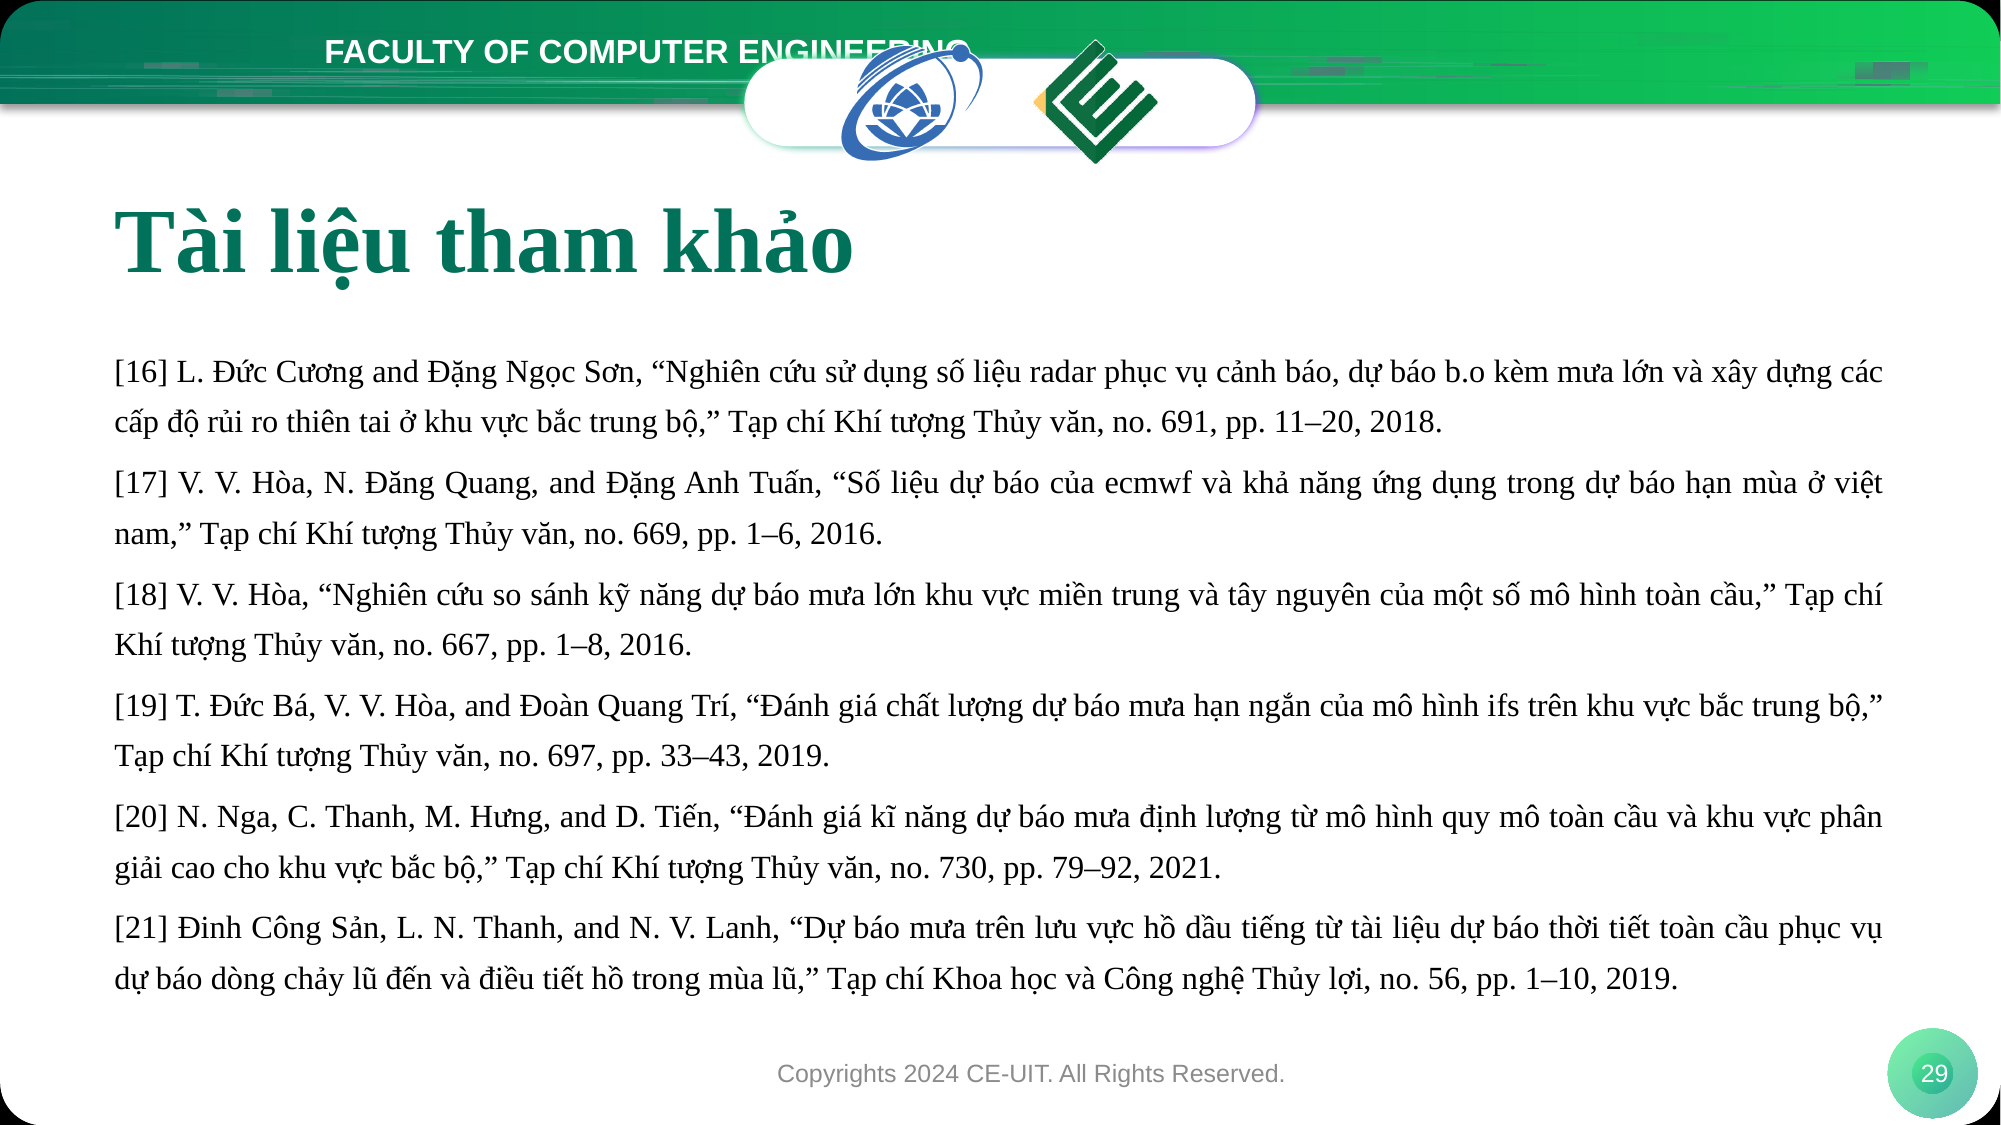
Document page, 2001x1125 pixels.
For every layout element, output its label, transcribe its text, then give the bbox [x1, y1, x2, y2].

picture [825, 46, 830, 54]
list [16] L. Đức Cương and Đặng Ngọc Sơn, “Nghiên cứu sử dụng số liệu radar phục vụ cảnh báo, dự báo b.o kèm mưa lớn và xây dựng các cấp độ rủi ro thiên tai ở khu vực bắc trung bộ,” Tạp chí Khí tượng Thủy văn, no. 691, pp. 11–20, 2018. [17] V. V. Hòa, N. Đăng Quang, and Đặng Anh Tuấn, “Số liệu dự báo của ecmwf và khả năng ứng dụng trong dự báo hạn mùa ở việt nam,” Tạp chí Khí tượng Thủy văn, no. 669, pp. 1–6, 2016. [18] V. V. Hòa, “Nghiên cứu so sánh kỹ năng dự báo mưa lớn khu vực miền trung và tây nguyên của một số mô hình toàn cầu,” Tạp chí Khí tượng Thủy văn, no. 667, pp. 1–8, 2016. [19] T. Đức Bá, V. V. Hòa, and Đoàn Quang Trí, “Đánh giá chất lượng dự báo mưa hạn ngắn của mô hình ifs trên khu vực bắc trung bộ,” Tạp chí Khí tượng Thủy văn, no. 697, pp. 33–43, 2019. [20] N. Nga, C. Thanh, M. Hưng, and D. Tiến, “Đánh giá kĩ năng dự báo mưa định lượng từ mô hình quy mô toàn cầu và khu vực phân giải cao cho khu vực bắc bộ,” Tạp chí Khí tượng Thủy văn, no. 730, pp. 79–92, 2021. [21] Đinh Công Sản, L. N. Thanh, and N. V. Lanh, “Dự báo mưa trên lưu vực hồ dầu tiếng từ tài liệu dự báo thời tiết toàn cầu phục vụ dự báo dòng chảy lũ đến và điều tiết hồ trong mùa lũ,” Tạp chí Khoa học và Công nghệ Thủy lợi, no. 56, pp. 1–10, 2019. [99, 331, 1901, 1014]
title Tài liệu tham khảo [99, 170, 1901, 317]
footer Copyrights 2024 CE-UIT. All Rights Reserved. [694, 1042, 1370, 1103]
picture [0, 1, 2001, 166]
picture [766, 46, 773, 61]
slide_number 29 [1709, 1042, 2000, 1103]
